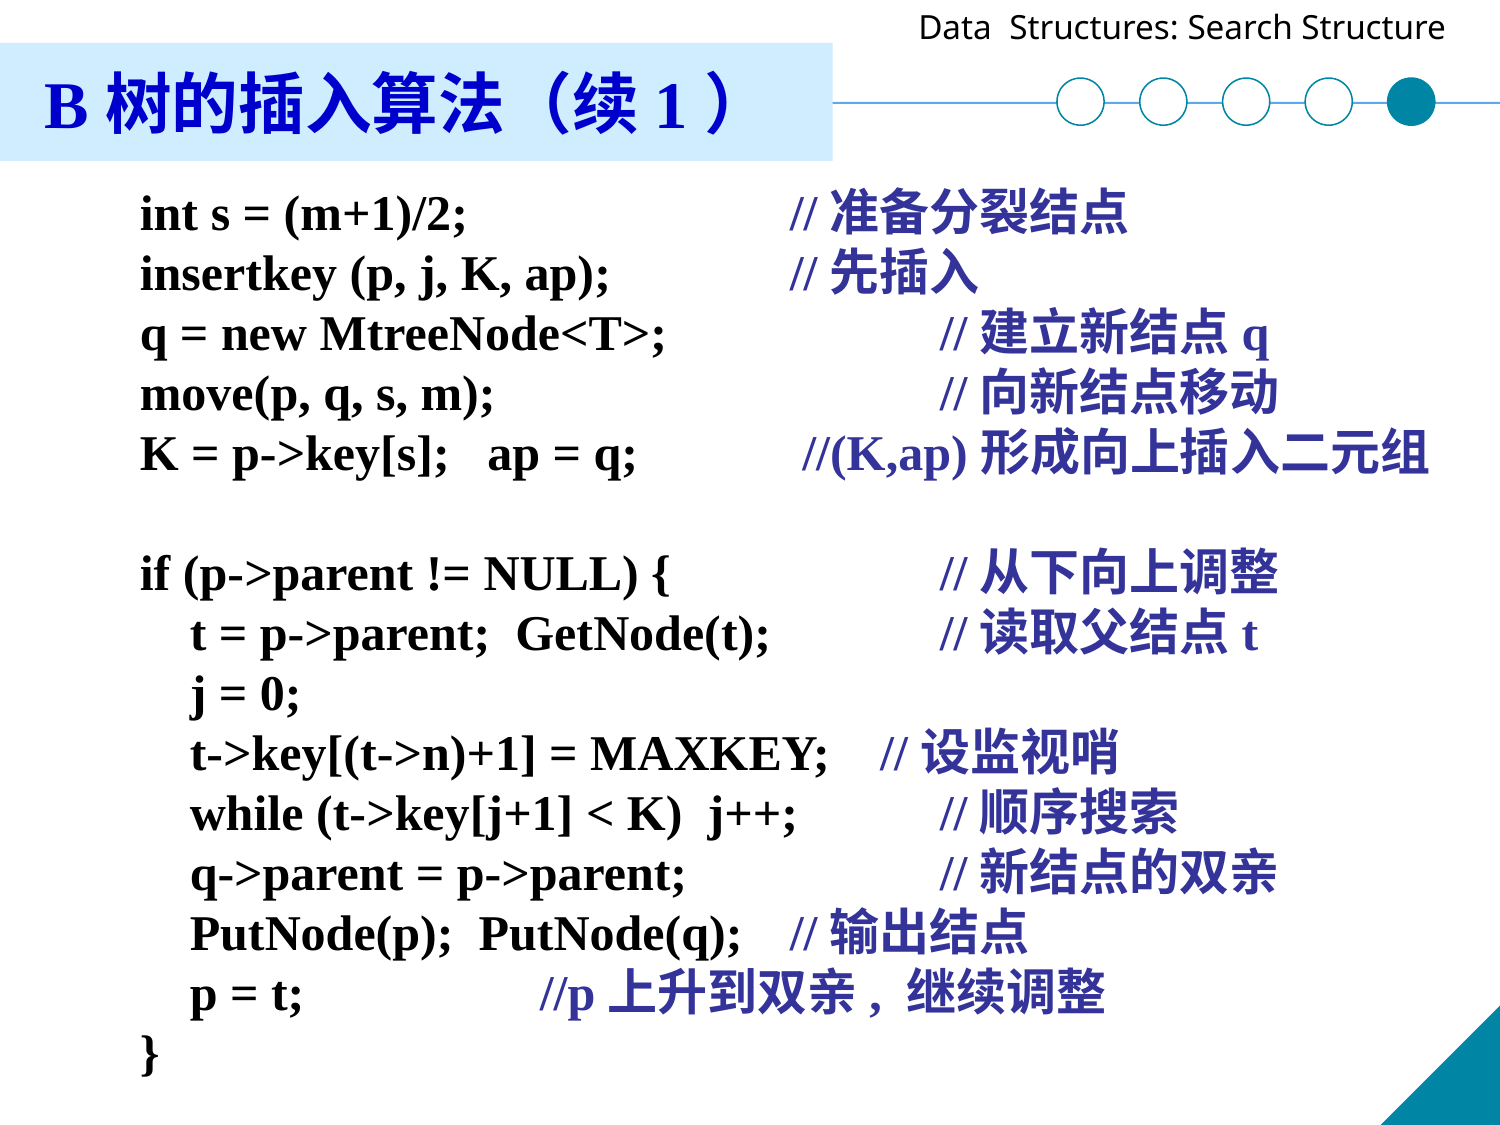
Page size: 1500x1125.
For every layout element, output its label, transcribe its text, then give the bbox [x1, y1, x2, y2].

text_box [1222, 78, 1270, 126]
text_box B树的插入算法（续1） [29, 54, 869, 150]
text_box [1305, 78, 1353, 126]
text_box int s = (m+1)/2; //准备分裂结点 insertkey (p, j, K, ap); //先插入 q = new MtreeNode<T>; //建立新结点q move(p, q, s, m); //向新结点移动 K = p->key[s]; ap = q; //(K,ap)形成向上插入二元组 if (p->parent != NULL) { //从下向上调整 t = p->parent; GetNode(t); //读取父结点t j = 0; t->key[(t->n)+1] = MAXKEY; //设监视哨 while (t->key[j+1] < K) j++; //顺序搜索 q->parent = p->parent; //新结点的双亲 PutNode(p); PutNode(q); //输出结点 p = t; //p上升到双亲, 继续调整 } [24, 172, 1500, 1088]
text_box [1056, 78, 1105, 126]
text_box [1387, 78, 1435, 126]
text_box [1139, 78, 1187, 126]
